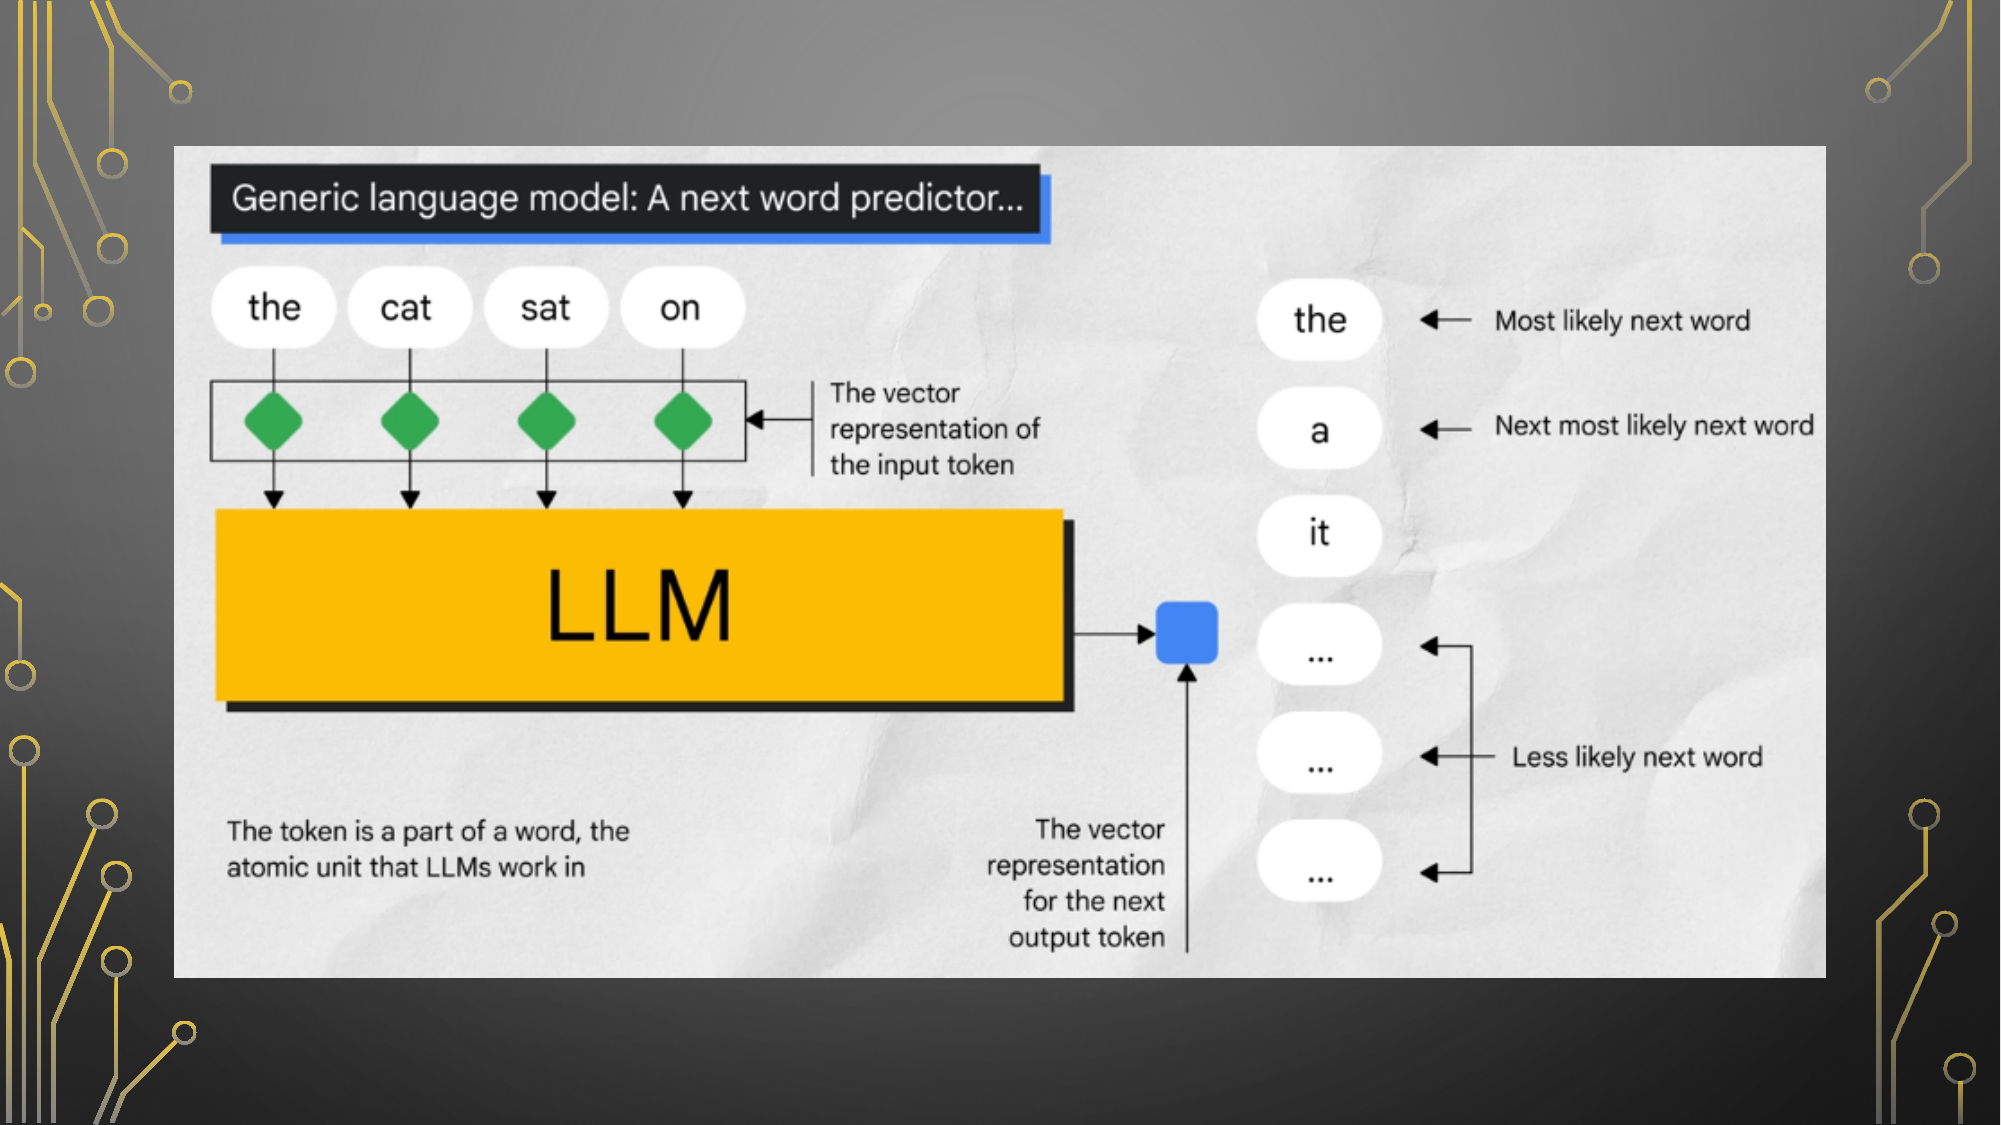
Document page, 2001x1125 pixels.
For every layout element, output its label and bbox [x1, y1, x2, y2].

picture [174, 146, 1826, 979]
